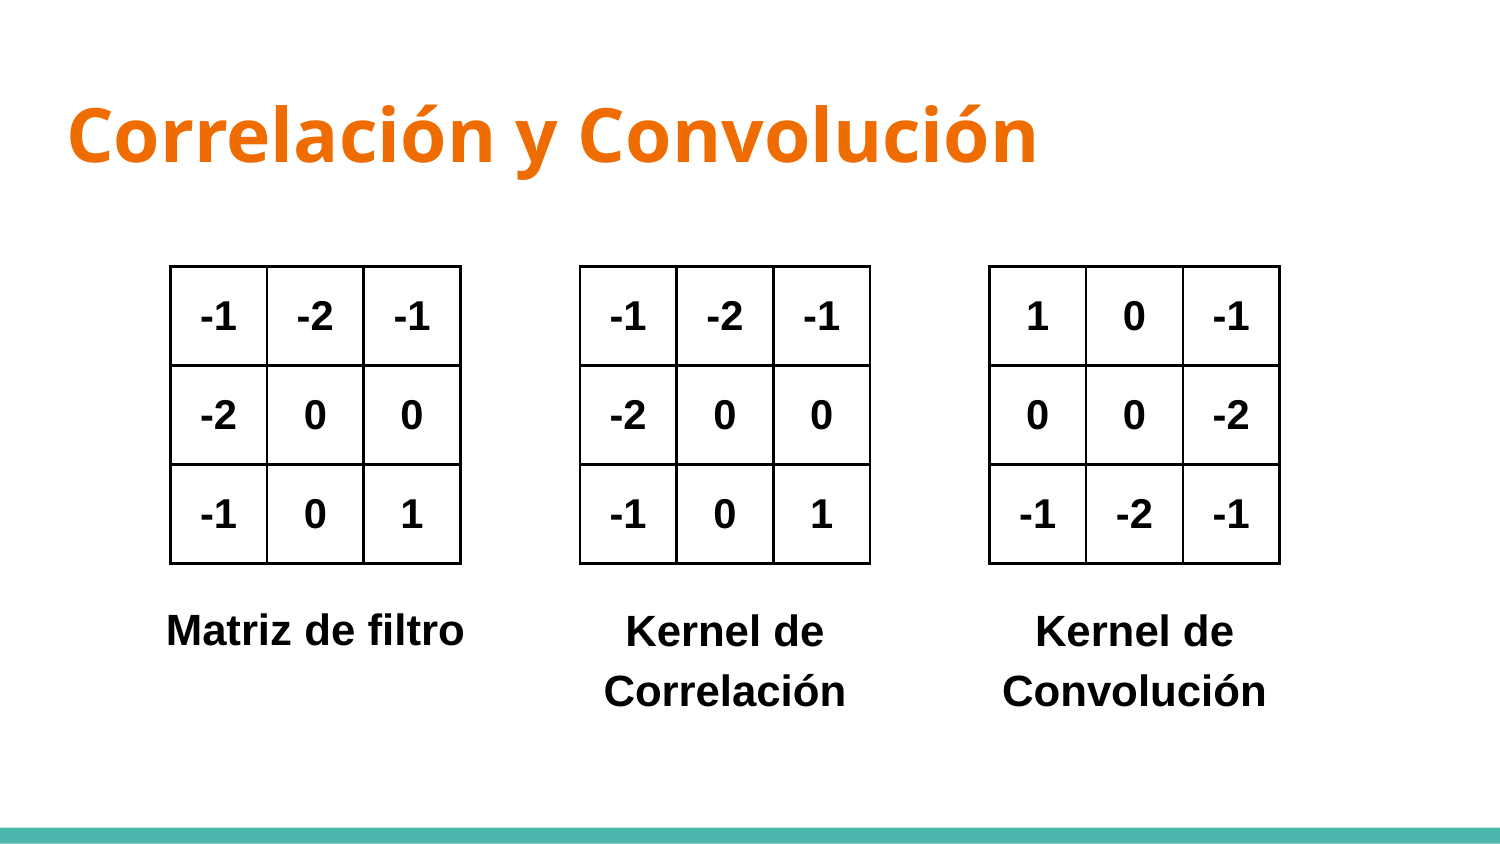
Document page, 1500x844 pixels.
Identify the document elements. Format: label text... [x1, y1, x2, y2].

table_header 0 [1087, 268, 1182, 364]
table_cell 0 [365, 367, 459, 463]
title Correlación y Convolución [51, 72, 1449, 189]
table_cell -2 [581, 367, 675, 463]
table_header -1 [365, 268, 459, 364]
table_cell 0 [1087, 367, 1182, 463]
table_cell 0 [991, 367, 1085, 463]
table_cell -1 [581, 466, 675, 562]
list Kernel de Correlación [549, 592, 901, 718]
table_header -1 [775, 268, 869, 364]
table_cell -2 [172, 367, 266, 463]
table_cell 1 [775, 466, 869, 562]
table_header -2 [268, 268, 362, 364]
list Matriz de filtro [139, 578, 492, 670]
table_header -1 [172, 268, 266, 364]
table_header 1 [991, 268, 1085, 364]
table_cell 0 [268, 466, 362, 562]
table_cell -2 [1184, 367, 1278, 463]
table_cell -1 [1184, 466, 1278, 562]
table_header -1 [1184, 268, 1278, 364]
table_cell 1 [365, 466, 459, 562]
table_cell -2 [1087, 466, 1182, 562]
table_cell 0 [678, 466, 772, 562]
list Kernel de Convolución [958, 592, 1311, 718]
table_cell -1 [991, 466, 1085, 562]
table_cell 0 [268, 367, 362, 463]
table_header -2 [678, 268, 772, 364]
table_header -1 [581, 268, 675, 364]
table_cell 0 [678, 367, 772, 463]
table_cell -1 [172, 466, 266, 562]
table_cell 0 [775, 367, 869, 463]
